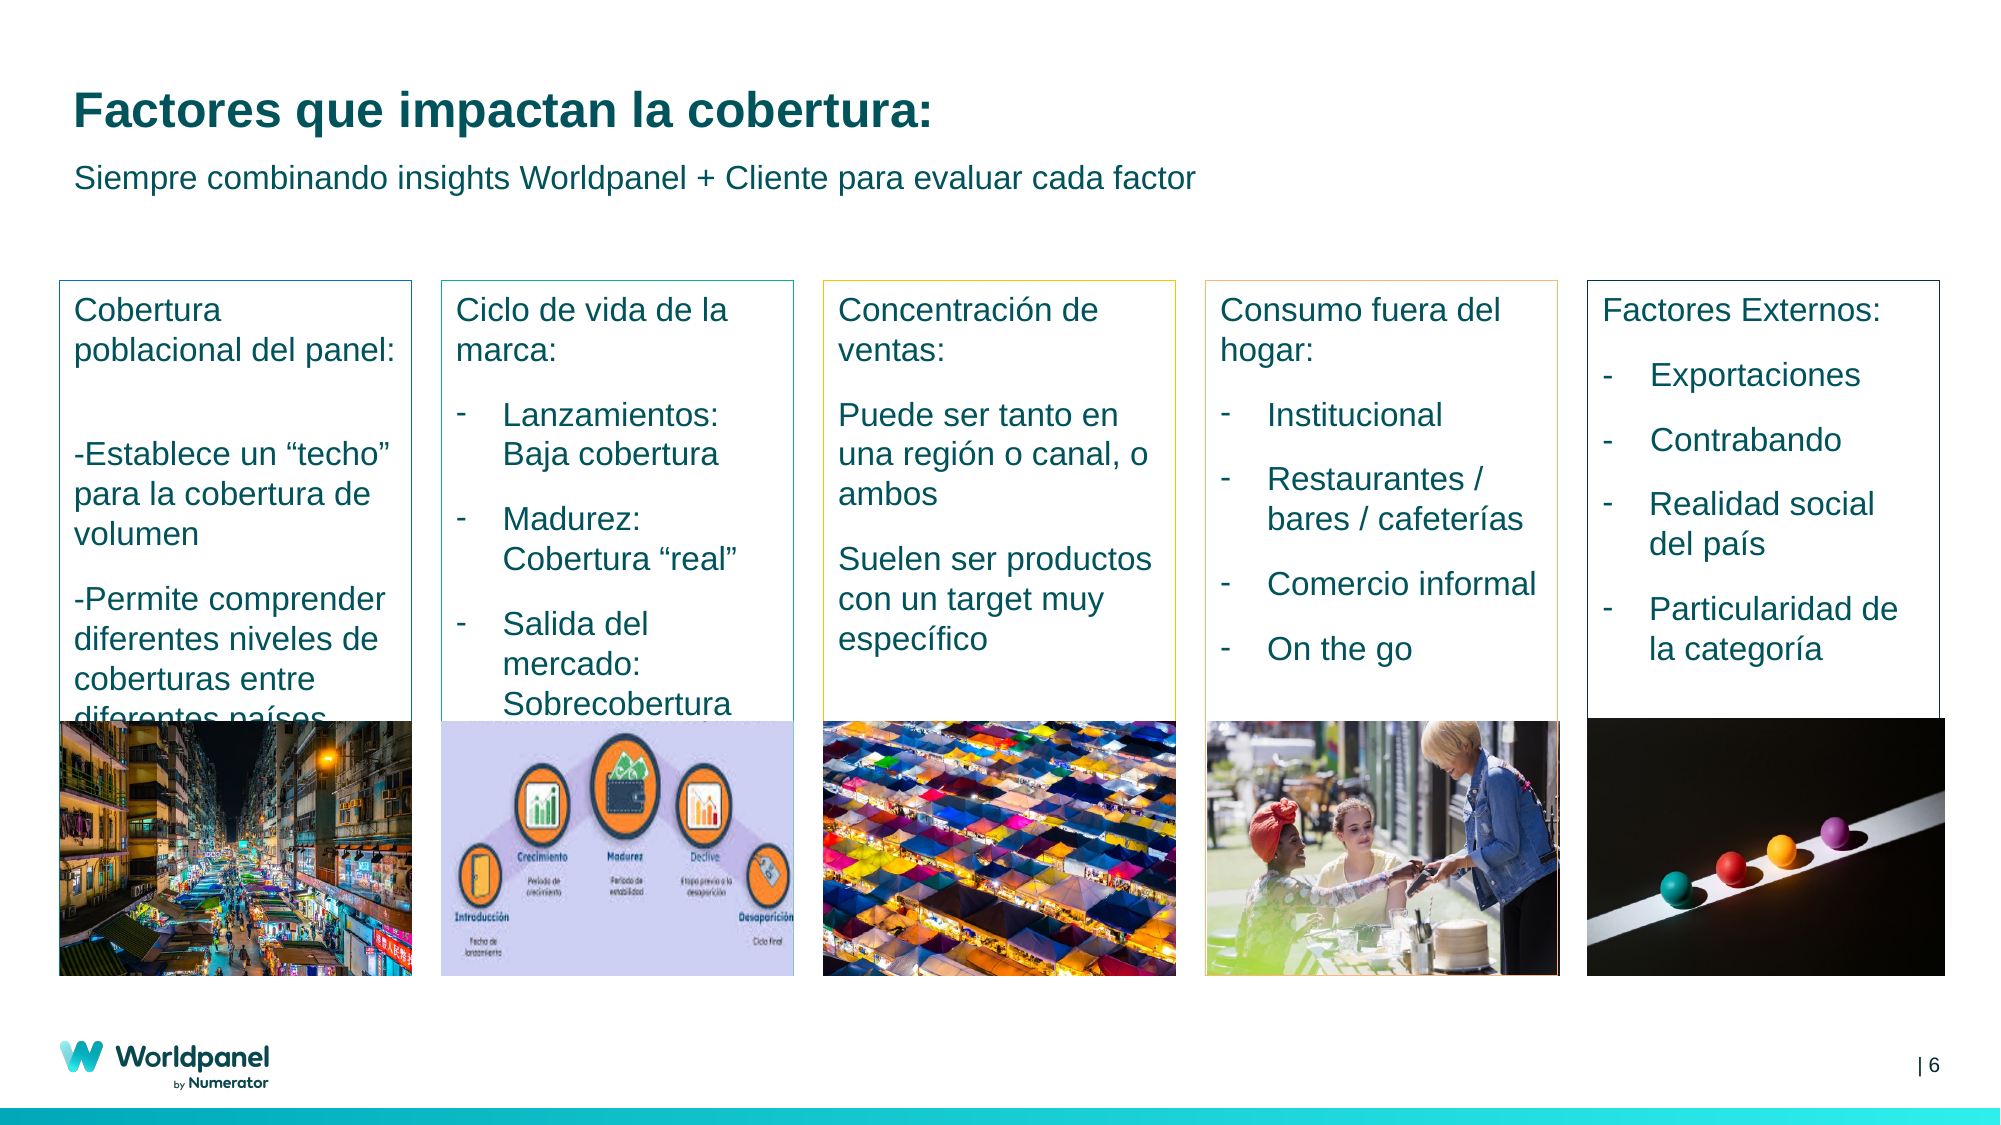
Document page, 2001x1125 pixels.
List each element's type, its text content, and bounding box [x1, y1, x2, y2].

text_box Ciclo de vida de la marca: Lanzamientos: Baja cobertura Madurez: Cobertura “real” Salida del mercado: Sobrecobertura [441, 280, 794, 721]
picture [823, 721, 1176, 976]
text_box Concentración de ventas: Puede ser tanto en una región o canal, o ambos Suelen ser productos con un target muy específico [823, 280, 1176, 721]
picture [1207, 721, 1560, 976]
text_box Siempre combinando insights Worldpanel + Cliente para evaluar cada factor [59, 149, 1940, 215]
picture [1587, 718, 1945, 976]
text_box Cobertura poblacional del panel: -Establece un “techo” para la cobertura de volumen -Permite comprender diferentes niveles de coberturas entre diferentes países [59, 280, 412, 976]
picture [60, 721, 412, 976]
text_box Factores que impactan la cobertura: [58, 70, 1940, 137]
slide_number | 6 [1513, 1048, 1941, 1081]
text_box Consumo fuera del hogar: Institucional Restaurantes / bares / cafeterías Comercio informal On the go [1205, 280, 1558, 976]
picture [44, 1035, 284, 1096]
picture [441, 721, 794, 976]
text_box Factores Externos: - Exportaciones - Contrabando Realidad social del país Particularidad de la categoría [1587, 280, 1940, 718]
